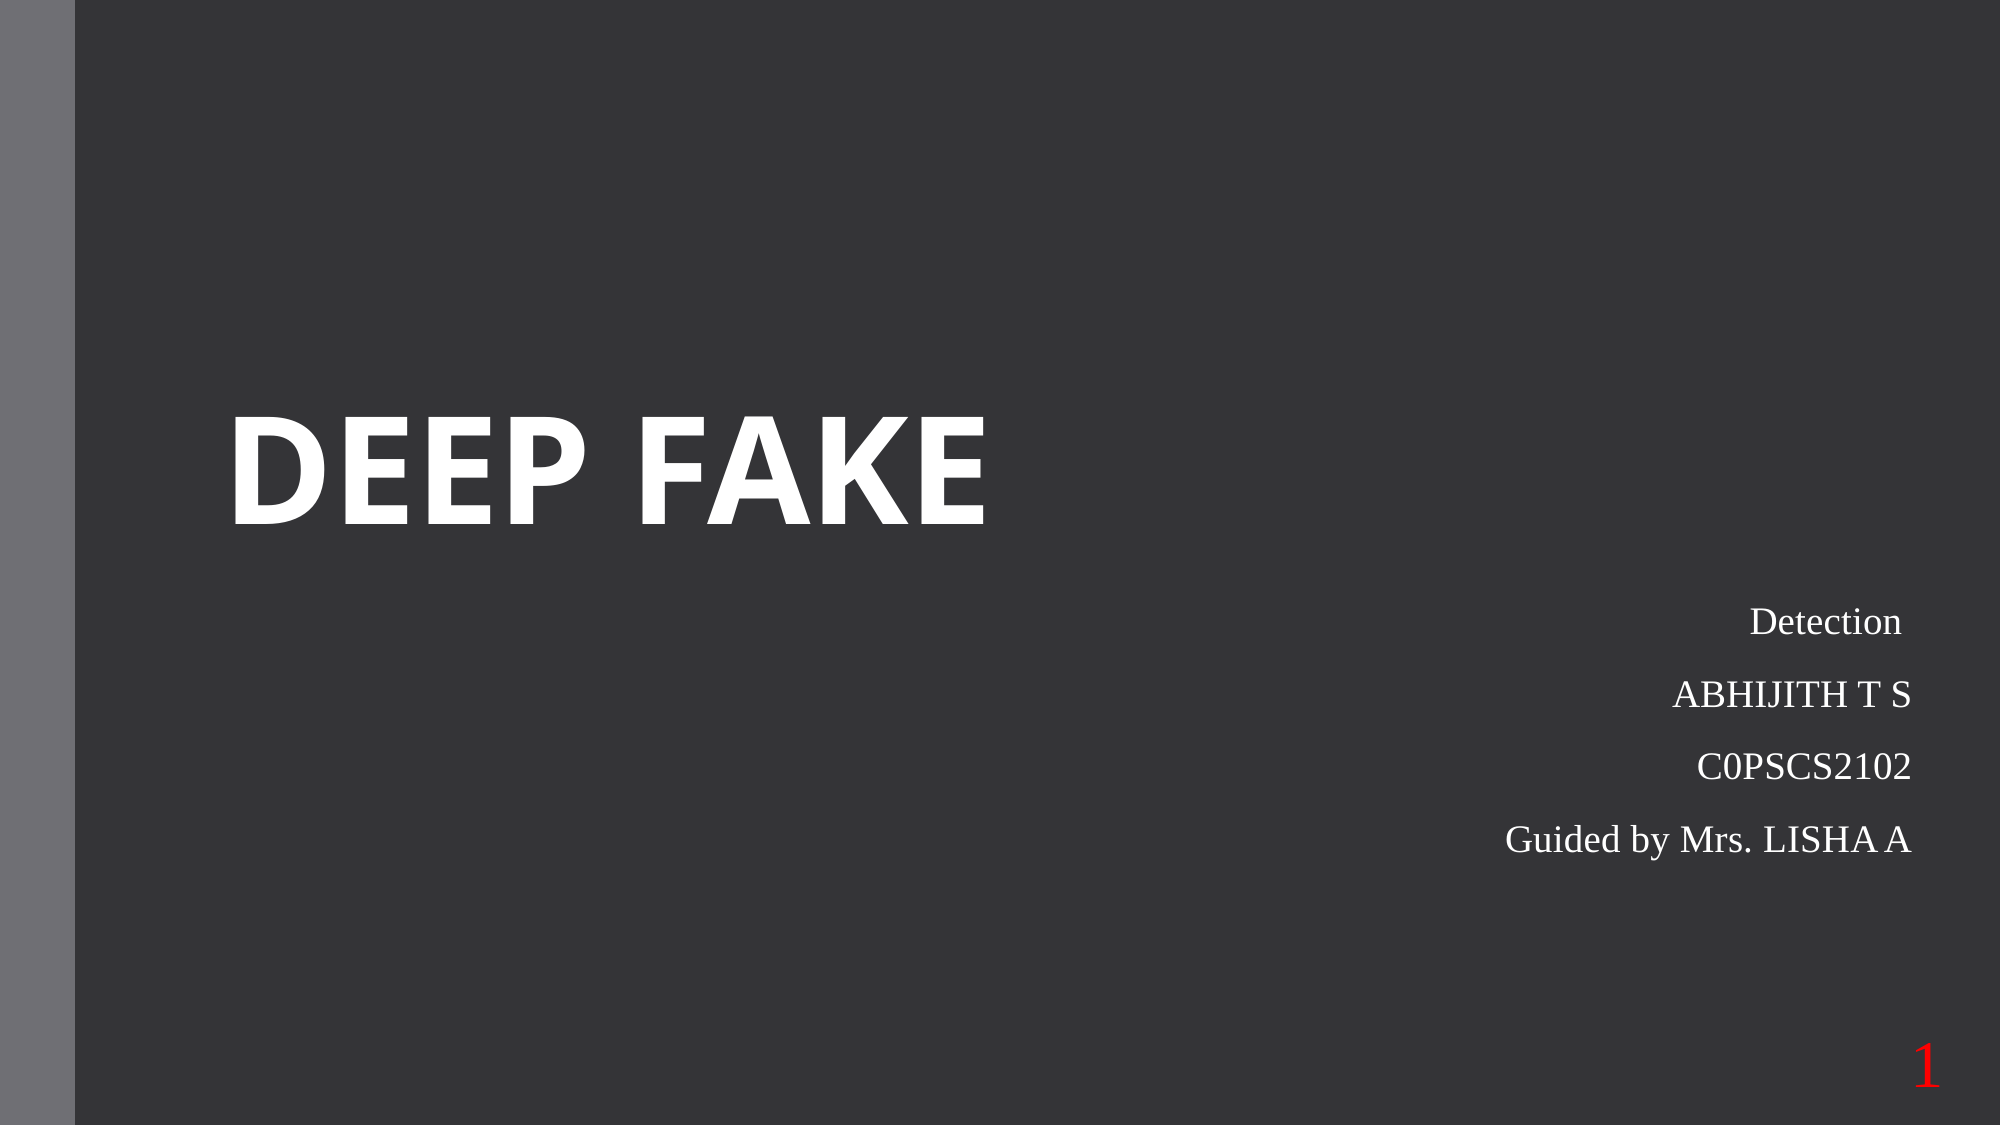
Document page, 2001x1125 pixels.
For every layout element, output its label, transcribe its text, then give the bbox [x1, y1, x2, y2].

title DEEP FAKE [206, 124, 1752, 563]
slide_number 1 [1852, 1012, 2000, 1110]
subtitle Detection ABHIJITH T S C0PSCS2102 Guided by Mrs. LISHA A [382, 591, 1928, 870]
